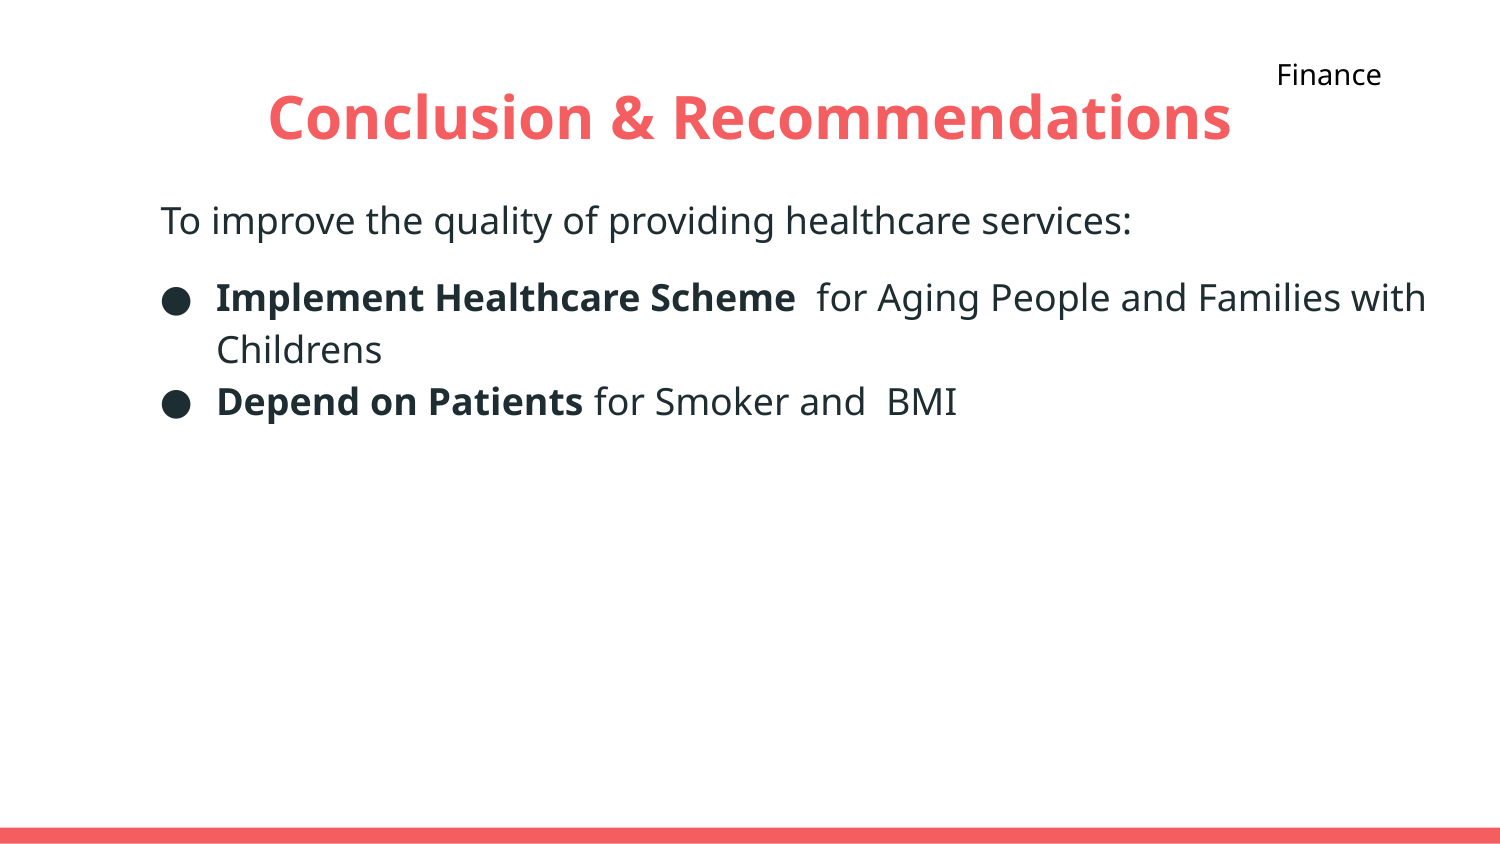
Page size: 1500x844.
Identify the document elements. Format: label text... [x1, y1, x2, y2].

text_box Finance [1261, 41, 1449, 107]
list To improve the quality of providing healthcare services: Implement Healthcare Scheme for Aging People and Families with Childrens Depend on Patients for Smoker and BMI [51, 175, 1449, 750]
title Conclusion & Recommendations [51, 64, 1449, 167]
